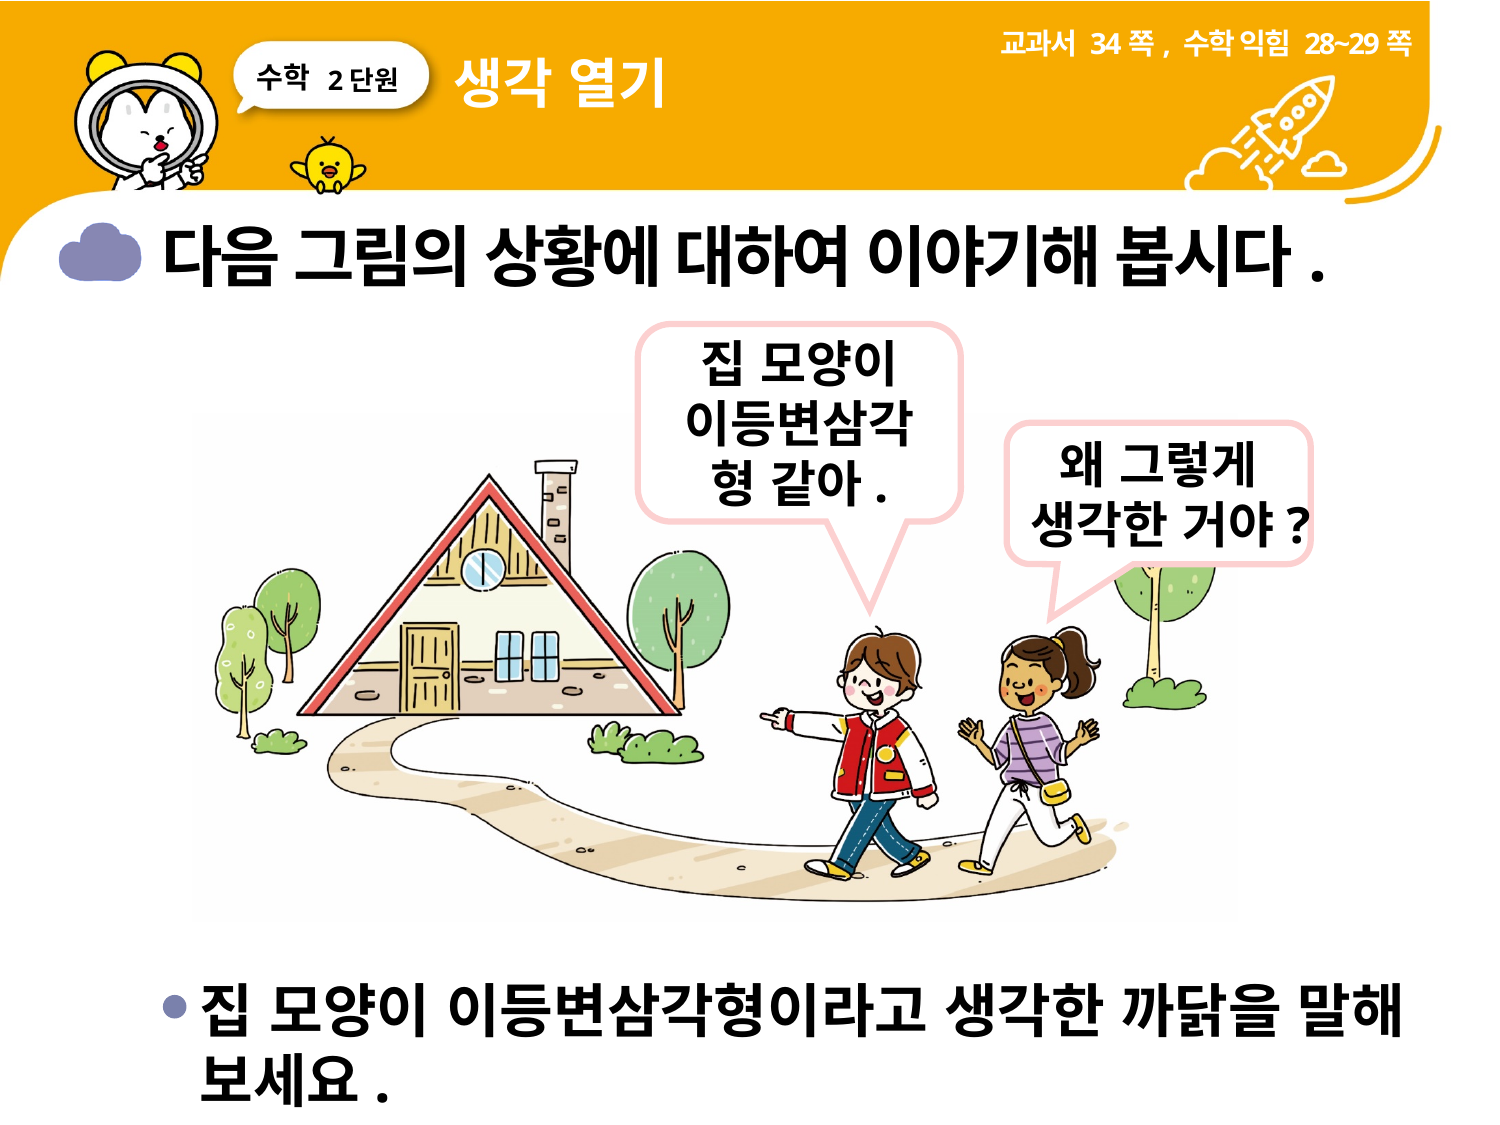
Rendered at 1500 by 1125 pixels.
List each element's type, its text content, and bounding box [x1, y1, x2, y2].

text_box [162, 994, 187, 1019]
picture [0, 1, 1500, 1124]
list 교과서 34쪽, 수학 익힘 28~29쪽 [983, 22, 1428, 70]
text_box 다음 그림의 상황에 대하여 이야기해 봅시다. [146, 206, 1387, 302]
list 생각 열기 [438, 39, 1205, 126]
list 2단원 [282, 55, 445, 106]
text_box 집 모양이 이등변삼각형 같아. [636, 322, 962, 413]
text_box 집 모양이 이등변삼각형이라고 생각한 까닭을 말해 보세요. [184, 966, 1428, 1122]
text_box 왜 그렇게 생각한 거야? [1238, 421, 1312, 566]
